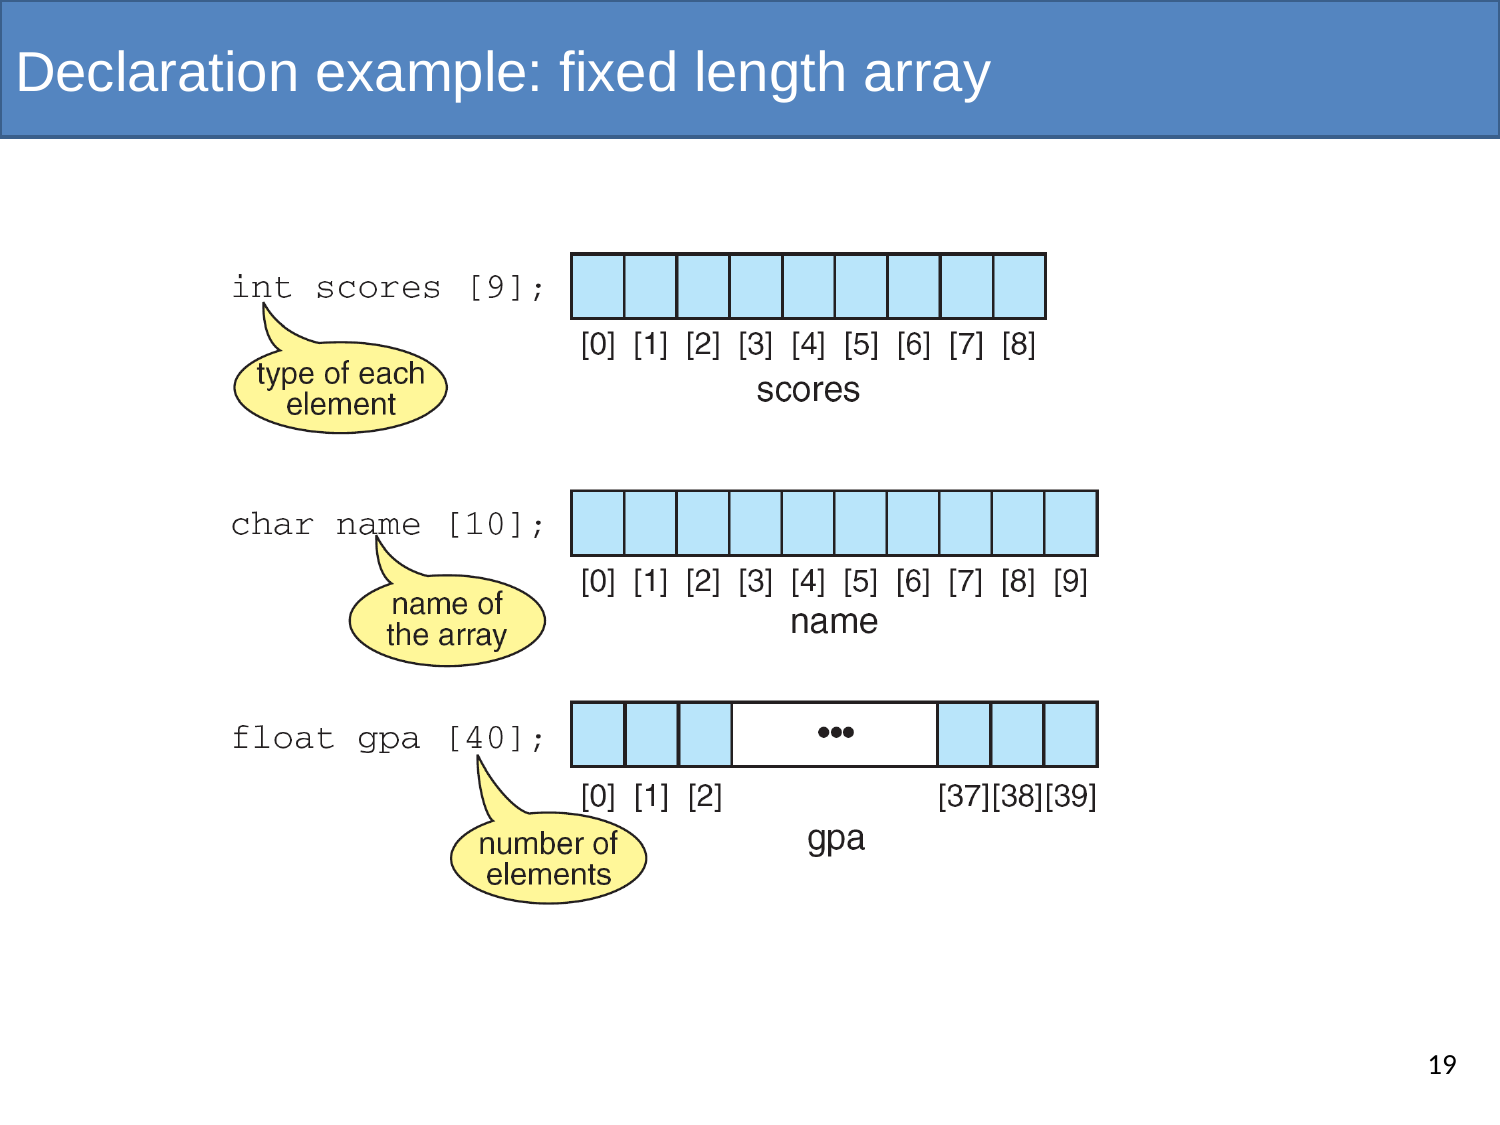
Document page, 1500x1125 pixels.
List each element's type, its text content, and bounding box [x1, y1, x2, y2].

title Declaration example: fixed length array [0, 0, 1500, 138]
slide_number 19 [1412, 1037, 1488, 1098]
picture [187, 252, 1151, 919]
